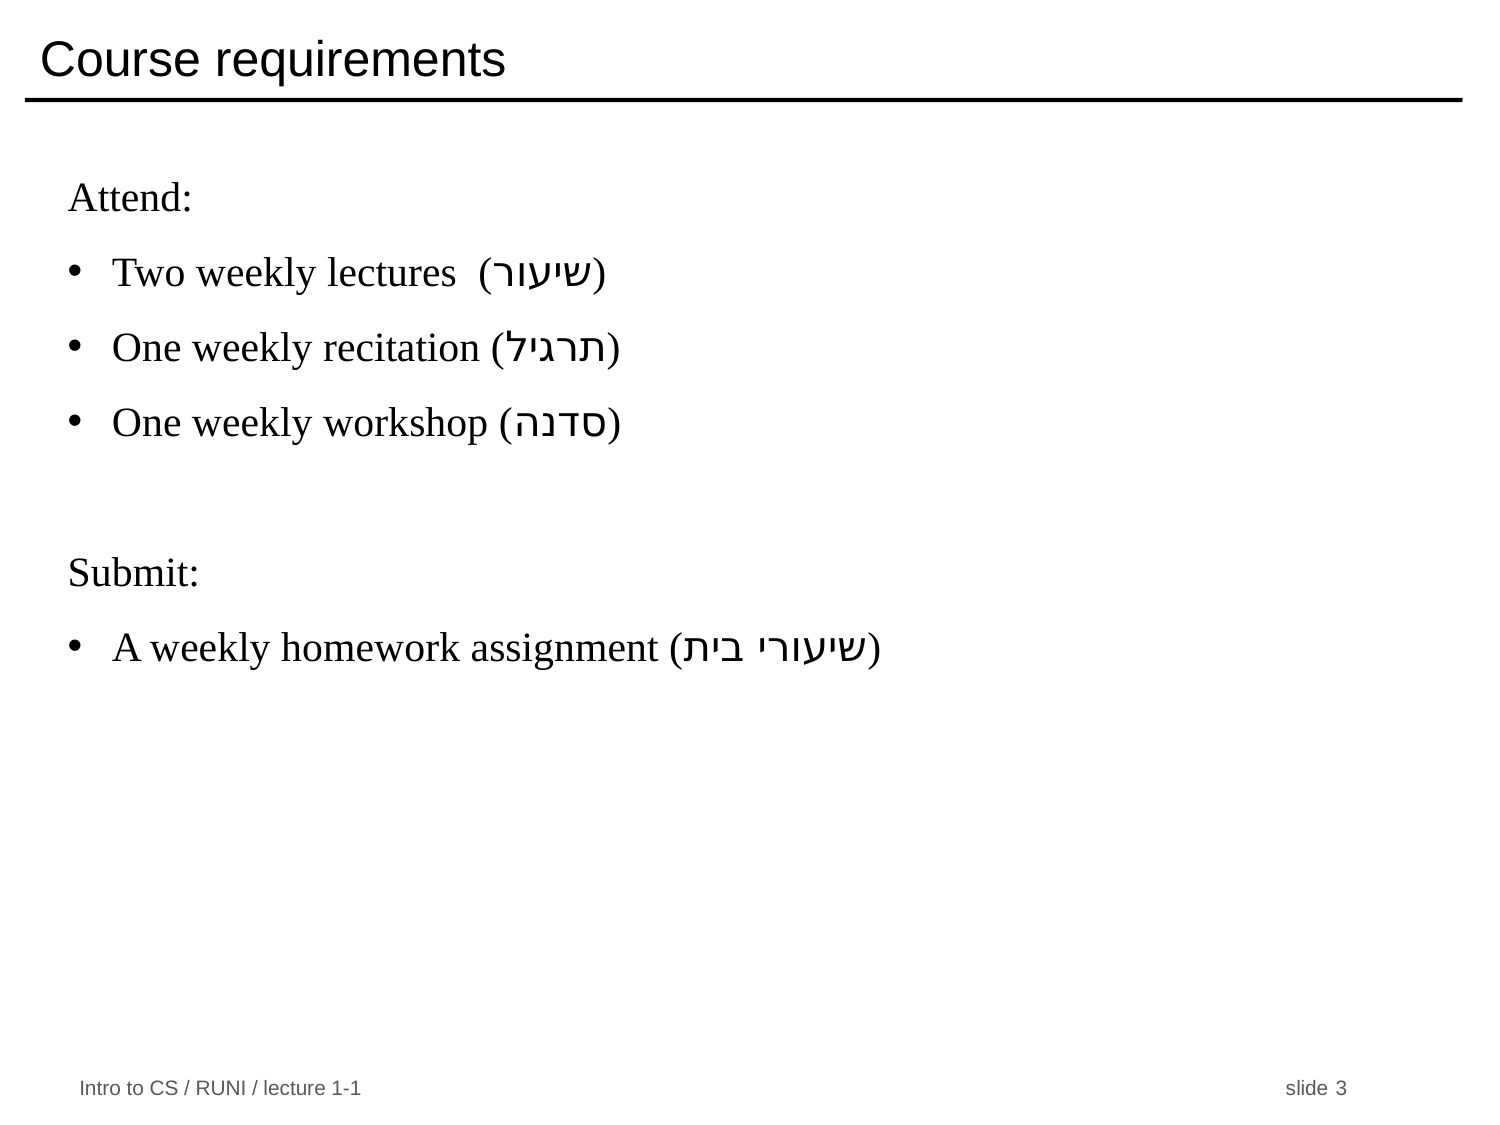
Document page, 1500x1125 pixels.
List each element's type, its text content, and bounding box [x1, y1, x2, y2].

title Course requirements [24, 12, 1463, 100]
list Attend: Two weekly lectures (שיעור) One weekly recitation (תרגיל) One weekly workshop (סדנה) Submit: A weekly homework assignment (שיעורי בית) [52, 162, 1465, 925]
